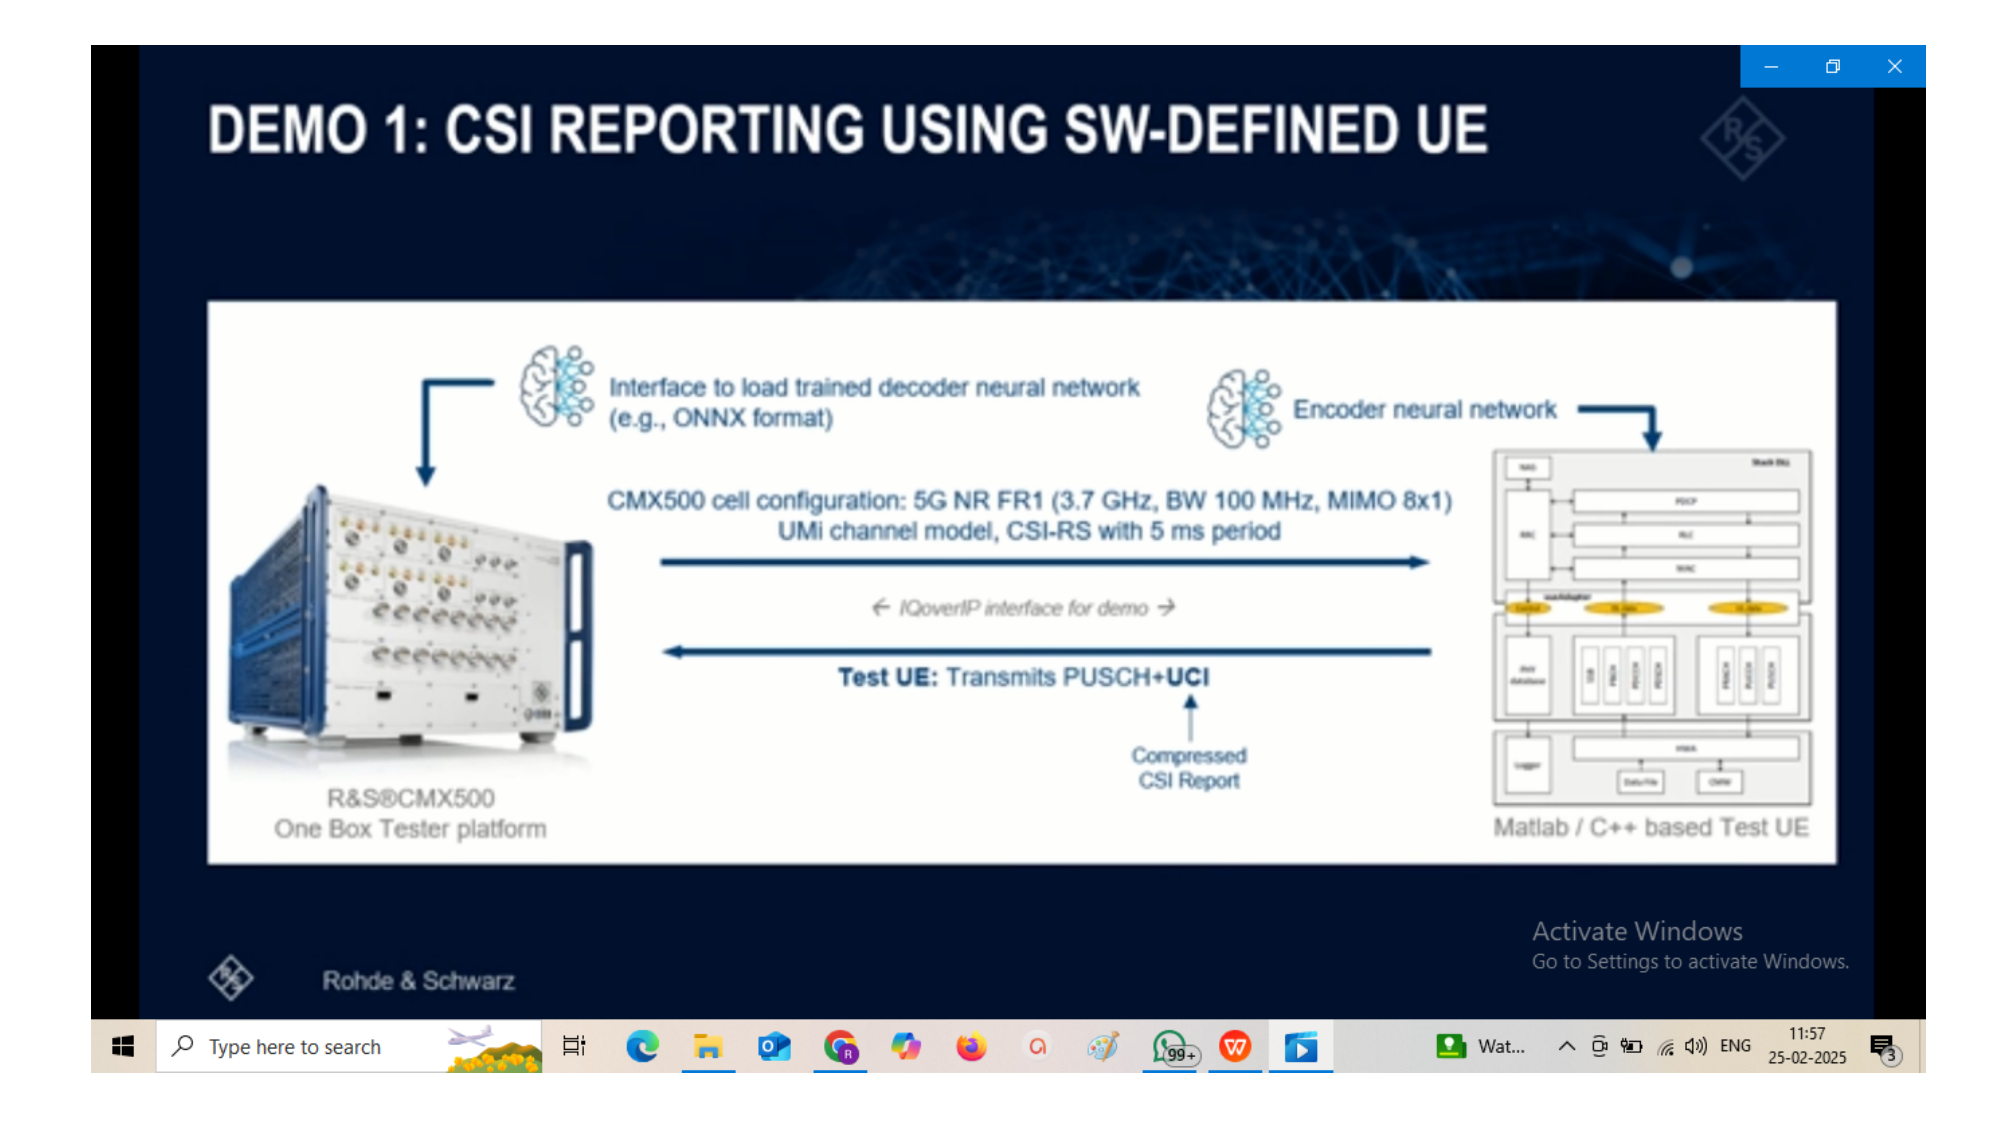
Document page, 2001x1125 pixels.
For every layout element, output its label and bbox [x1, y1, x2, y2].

list [90, 44, 1926, 1074]
